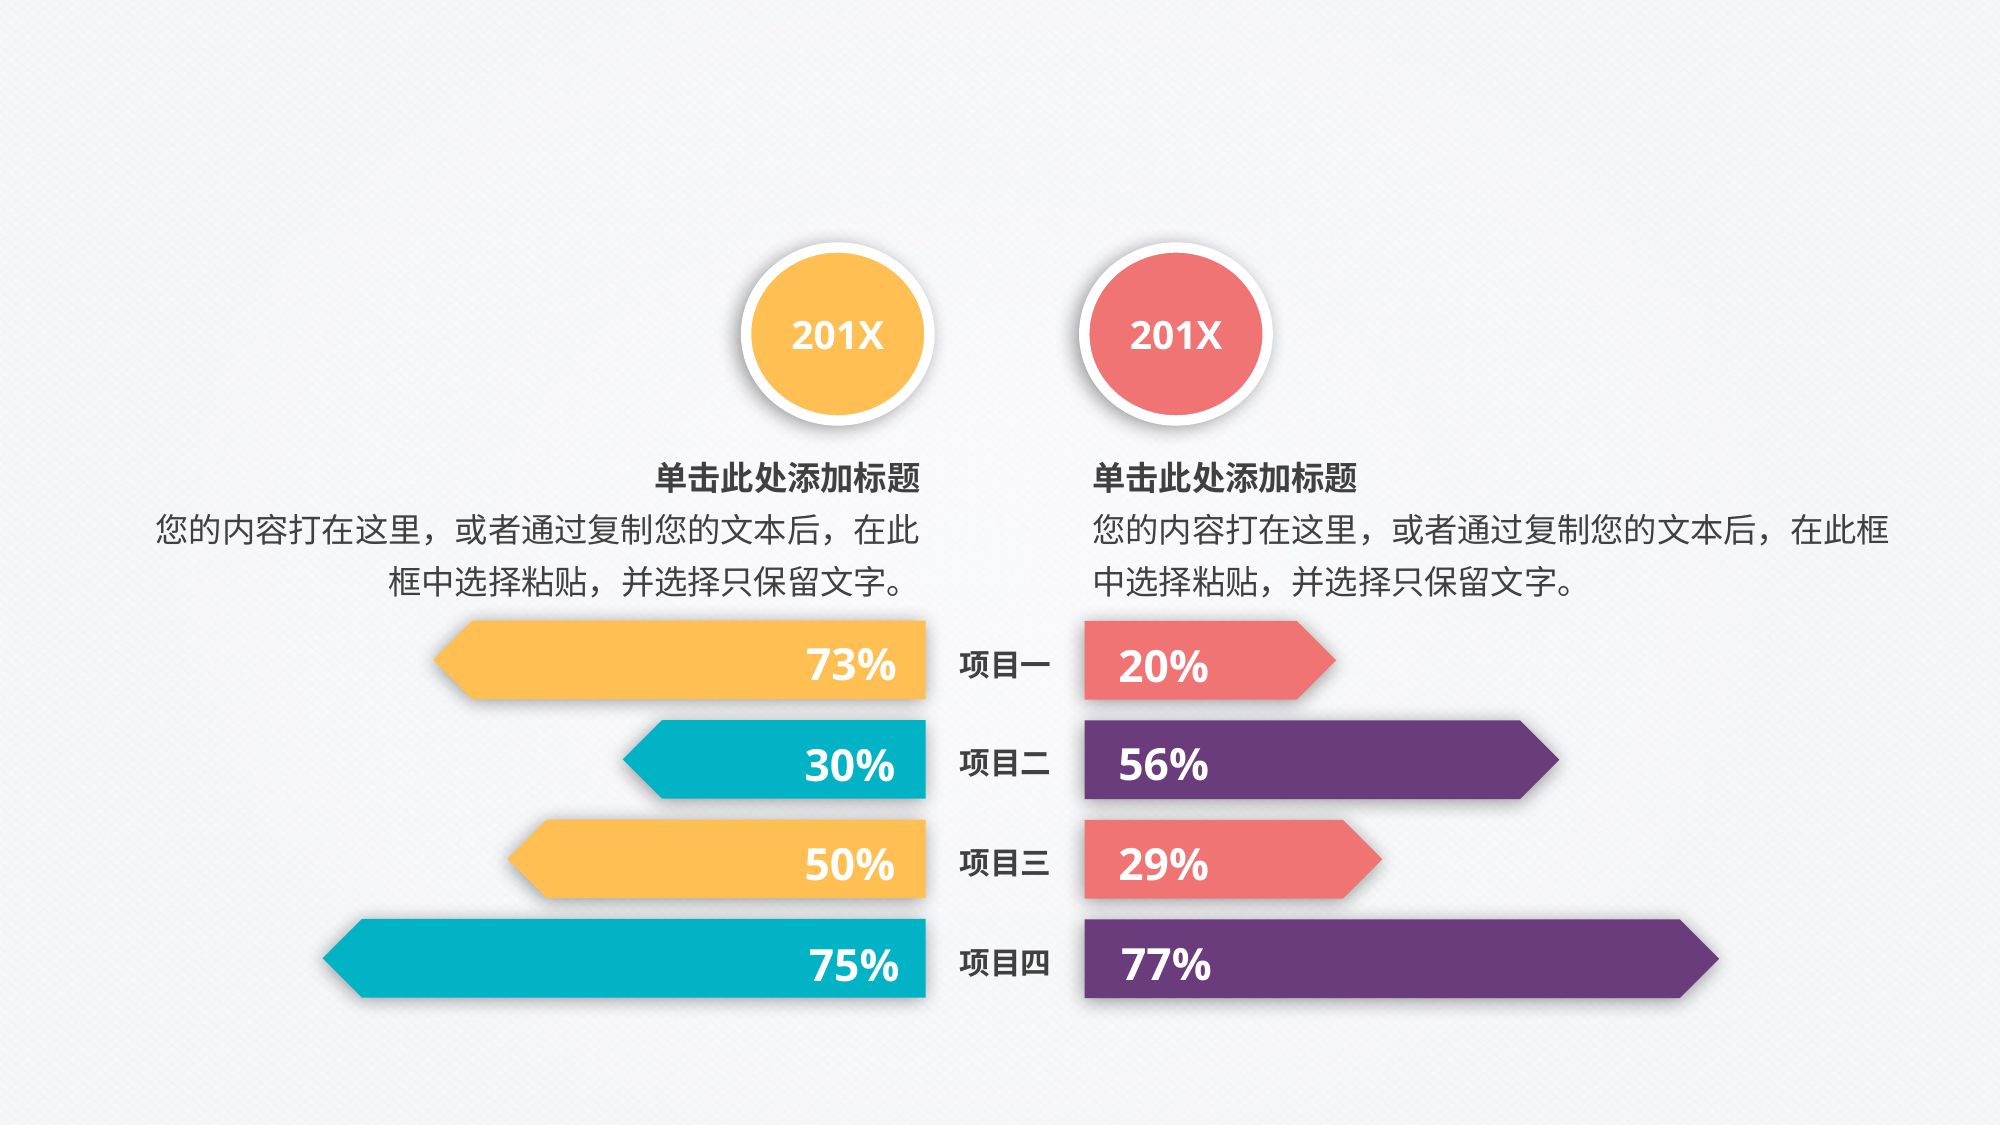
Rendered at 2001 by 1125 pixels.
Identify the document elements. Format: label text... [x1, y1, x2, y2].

text_box [1082, 817, 1385, 901]
text_box 单击此处添加标题 您的内容打在这里，或者通过复制您的文本后，在此框中选择粘贴，并选择只保留文字。 [133, 441, 929, 605]
text_box 77% [1105, 928, 1228, 997]
text_box [320, 916, 928, 1000]
text_box 项目二 [944, 736, 1067, 789]
text_box 项目三 [944, 836, 1067, 888]
text_box 50% [789, 828, 911, 897]
text_box [430, 618, 928, 702]
text_box 73% [790, 628, 913, 698]
text_box [620, 717, 928, 801]
text_box 75% [793, 929, 915, 998]
text_box [505, 817, 928, 901]
text_box [1082, 718, 1562, 802]
text_box 项目一 [944, 637, 1067, 690]
text_box 项目四 [944, 936, 1067, 988]
text_box [1082, 917, 1722, 1001]
text_box [1082, 618, 1339, 702]
text_box 单击此处添加标题 您的内容打在这里，或者通过复制您的文本后，在此框中选择粘贴，并选择只保留文字。 [1084, 441, 1898, 605]
text_box 20% [1103, 630, 1225, 699]
text_box 30% [789, 729, 911, 798]
text_box 29% [1103, 828, 1225, 897]
text_box 56% [1103, 728, 1225, 797]
picture [0, 0, 2001, 1125]
text_box 201X [743, 245, 932, 423]
text_box 201X [1082, 245, 1270, 423]
